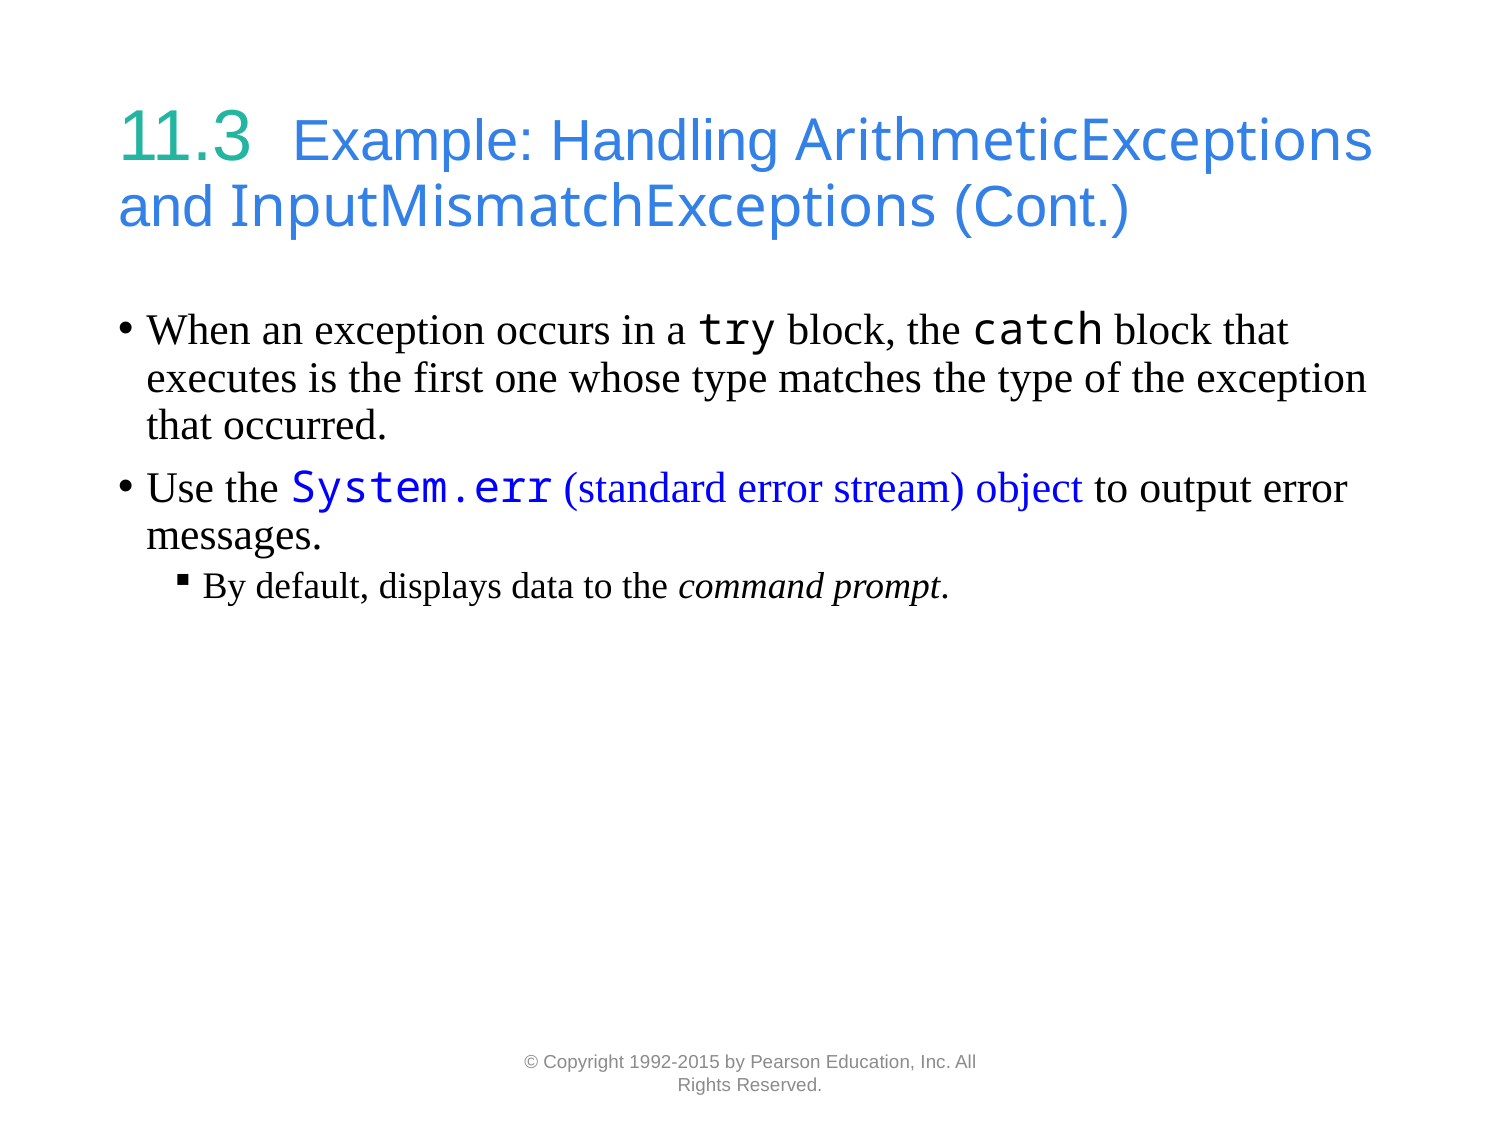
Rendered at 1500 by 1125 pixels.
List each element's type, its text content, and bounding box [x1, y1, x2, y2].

title 11.3 Example: Handling ArithmeticExceptions and InputMismatchExceptions (Cont.) [103, 59, 1397, 278]
list When an exception occurs in a try block, the catch block that executes is the first one whose type matches the type of the exception that occurred. Use the System.err (standard error stream) object to output error messages. By default, displays data to the command prompt. [103, 299, 1397, 1014]
footer © Copyright 1992-2015 by Pearson Education, Inc. All Rights Reserved. [496, 1042, 1004, 1103]
